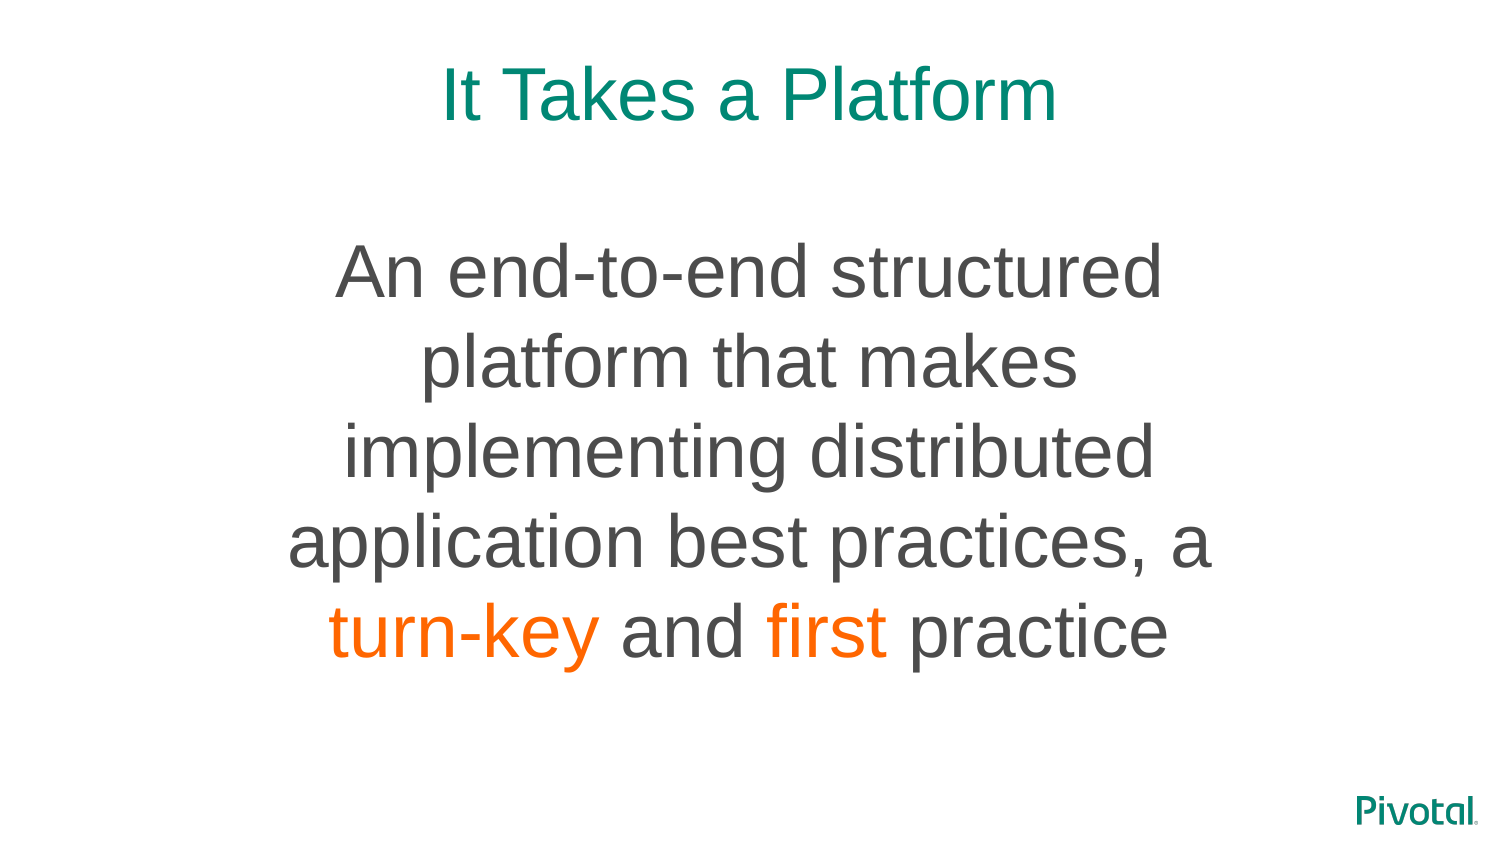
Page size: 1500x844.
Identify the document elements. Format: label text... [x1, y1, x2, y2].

picture [1357, 796, 1478, 825]
text_box An end-to-end structured platform that makes implementing distributed application best practices, a turn-key and first practice [216, 215, 1283, 681]
title It Takes a Platform [60, 40, 1440, 116]
